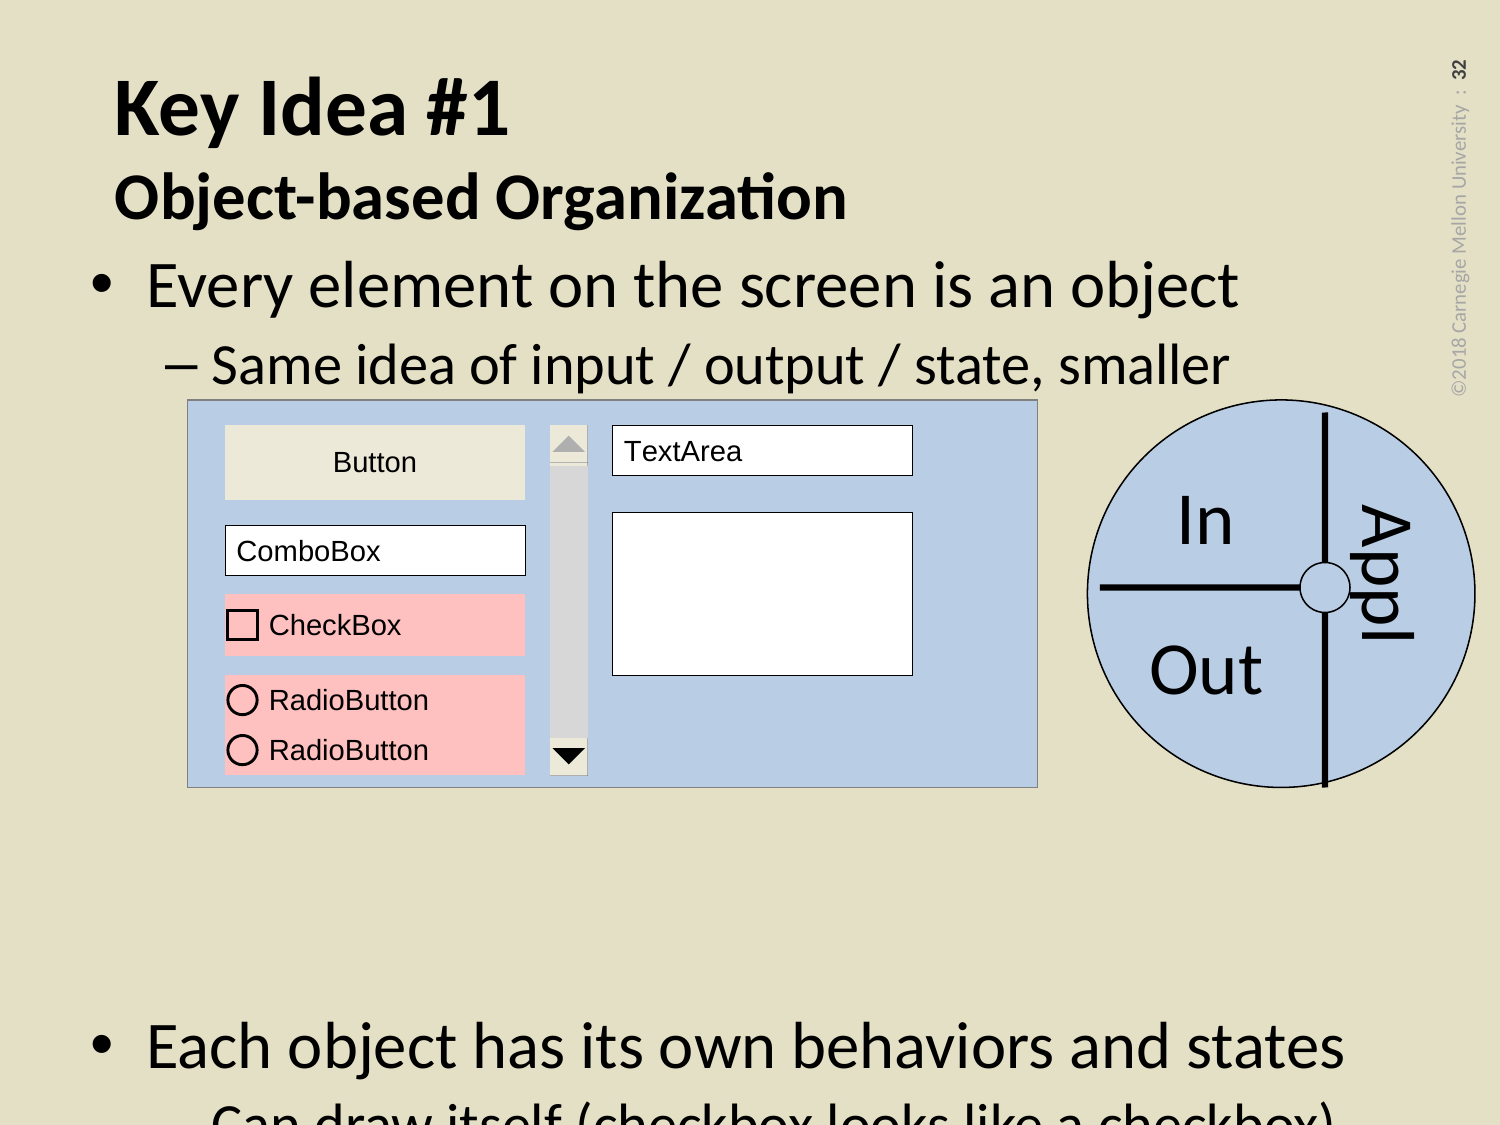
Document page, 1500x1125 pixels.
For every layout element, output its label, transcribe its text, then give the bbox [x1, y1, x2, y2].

text_box [1299, 562, 1324, 613]
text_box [187, 399, 1038, 788]
text_box Out [1112, 612, 1300, 718]
text_box [1326, 491, 1475, 783]
title Key Idea #1 Object-based Organization [99, 45, 1425, 233]
text_box [1087, 399, 1424, 788]
picture [0, 0, 1500, 841]
text_box In [1112, 462, 1300, 568]
text_box [0, 841, 1500, 1125]
text_box Appl [1324, 462, 1446, 688]
list Every element on the screen is an object Same idea of input / output / state, smaller granularity Each object has its own behaviors and states Can draw itself (checkbox looks like a checkbox) Can handle its own input (checkbox can handle presses) Has internal state (checkbox text, color, checked or not) [75, 242, 1463, 1088]
